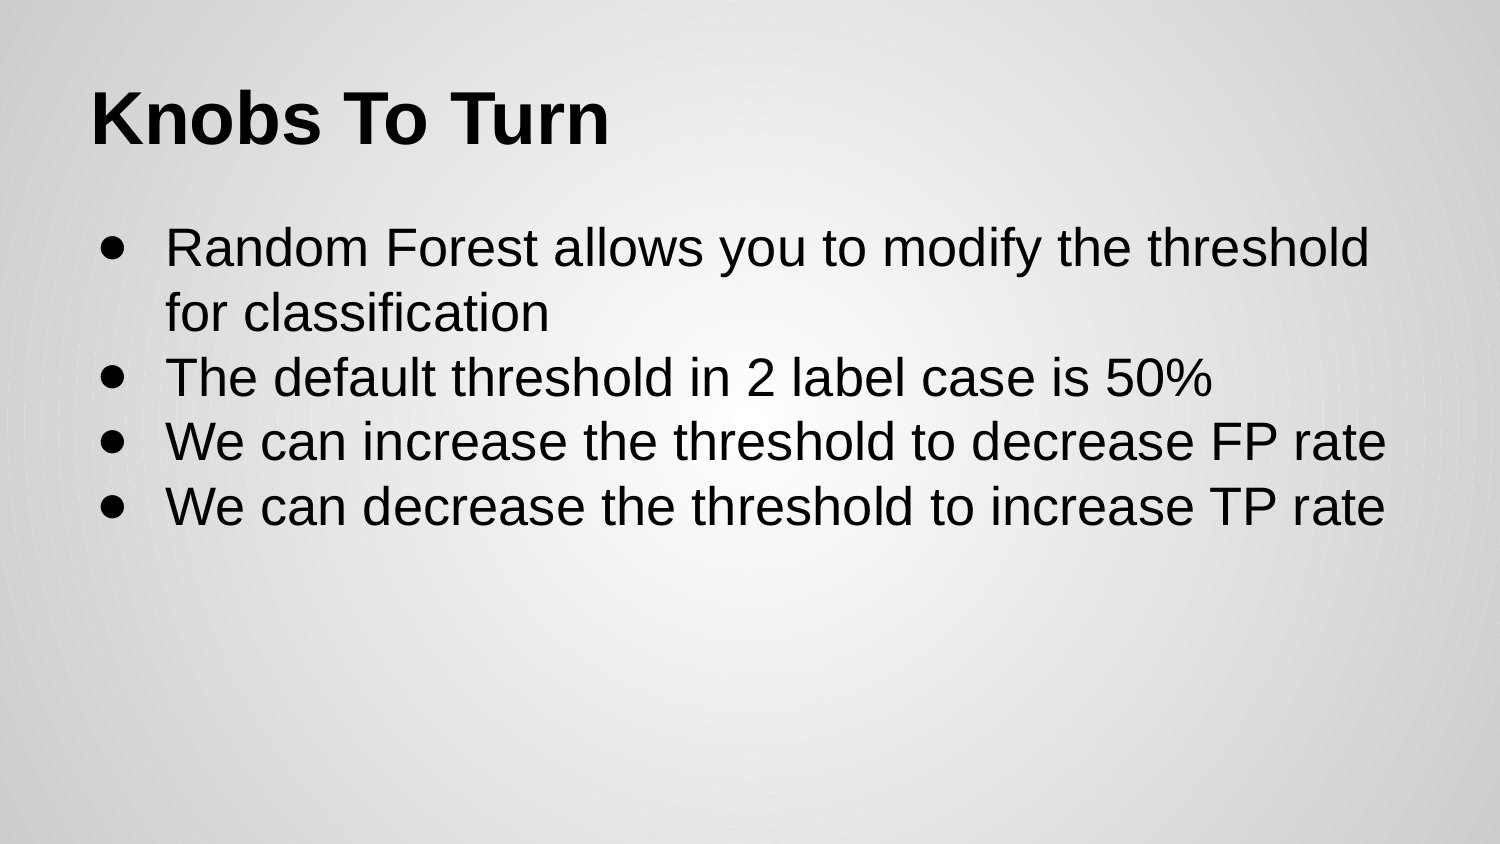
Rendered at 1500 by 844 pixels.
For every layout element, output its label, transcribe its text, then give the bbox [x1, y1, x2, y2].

title Knobs To Turn [75, 33, 1425, 175]
list Random Forest allows you to modify the threshold for classification The default threshold in 2 label case is 50% We can increase the threshold to decrease FP rate We can decrease the threshold to increase TP rate [75, 196, 1411, 808]
